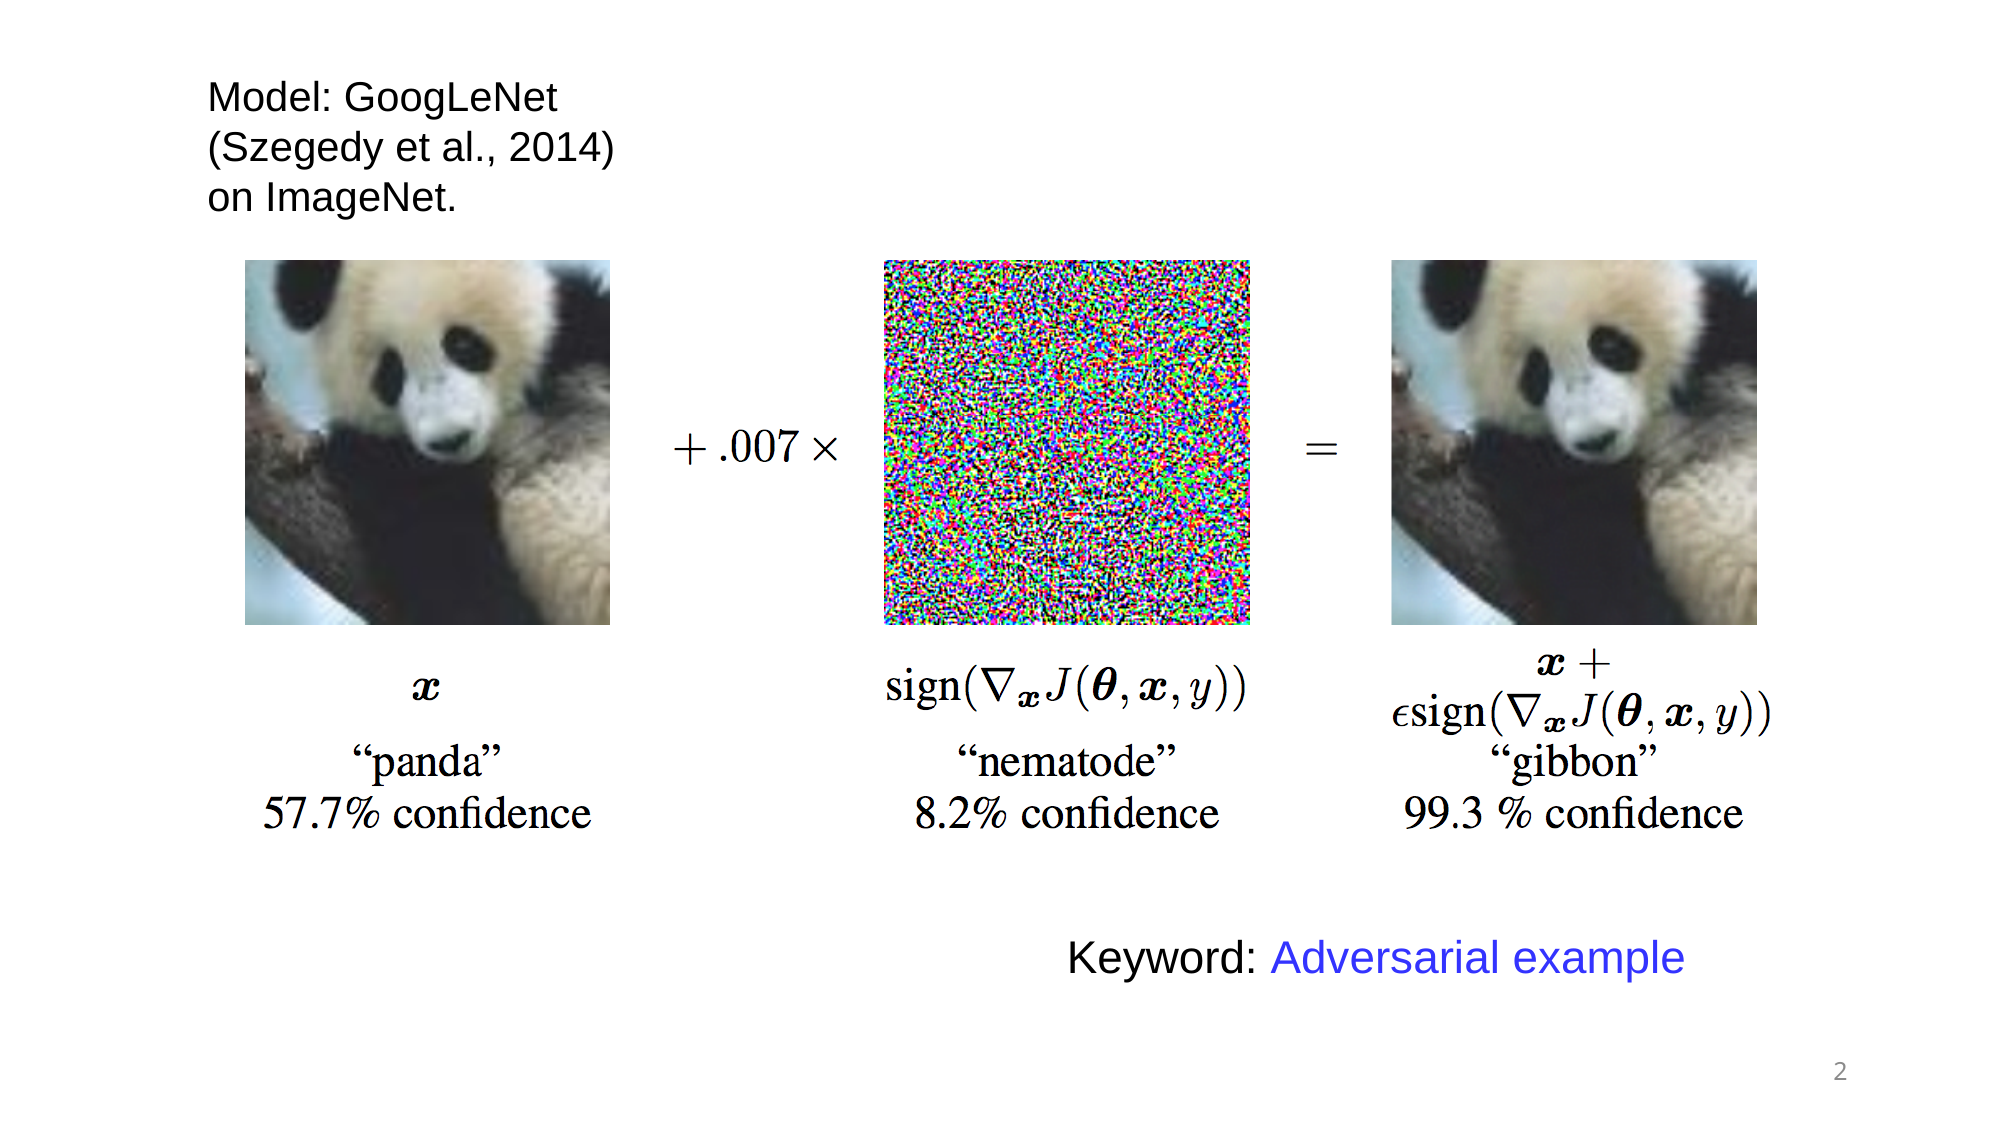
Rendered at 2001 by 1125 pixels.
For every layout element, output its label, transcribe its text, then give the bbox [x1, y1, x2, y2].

text_box Model: GoogLeNet (Szegedy et al., 2014) on ImageNet. [192, 62, 683, 228]
text_box Keyword: Adversarial example [1052, 909, 1705, 990]
slide_number 2 [1412, 1042, 1863, 1103]
picture [217, 229, 1783, 852]
